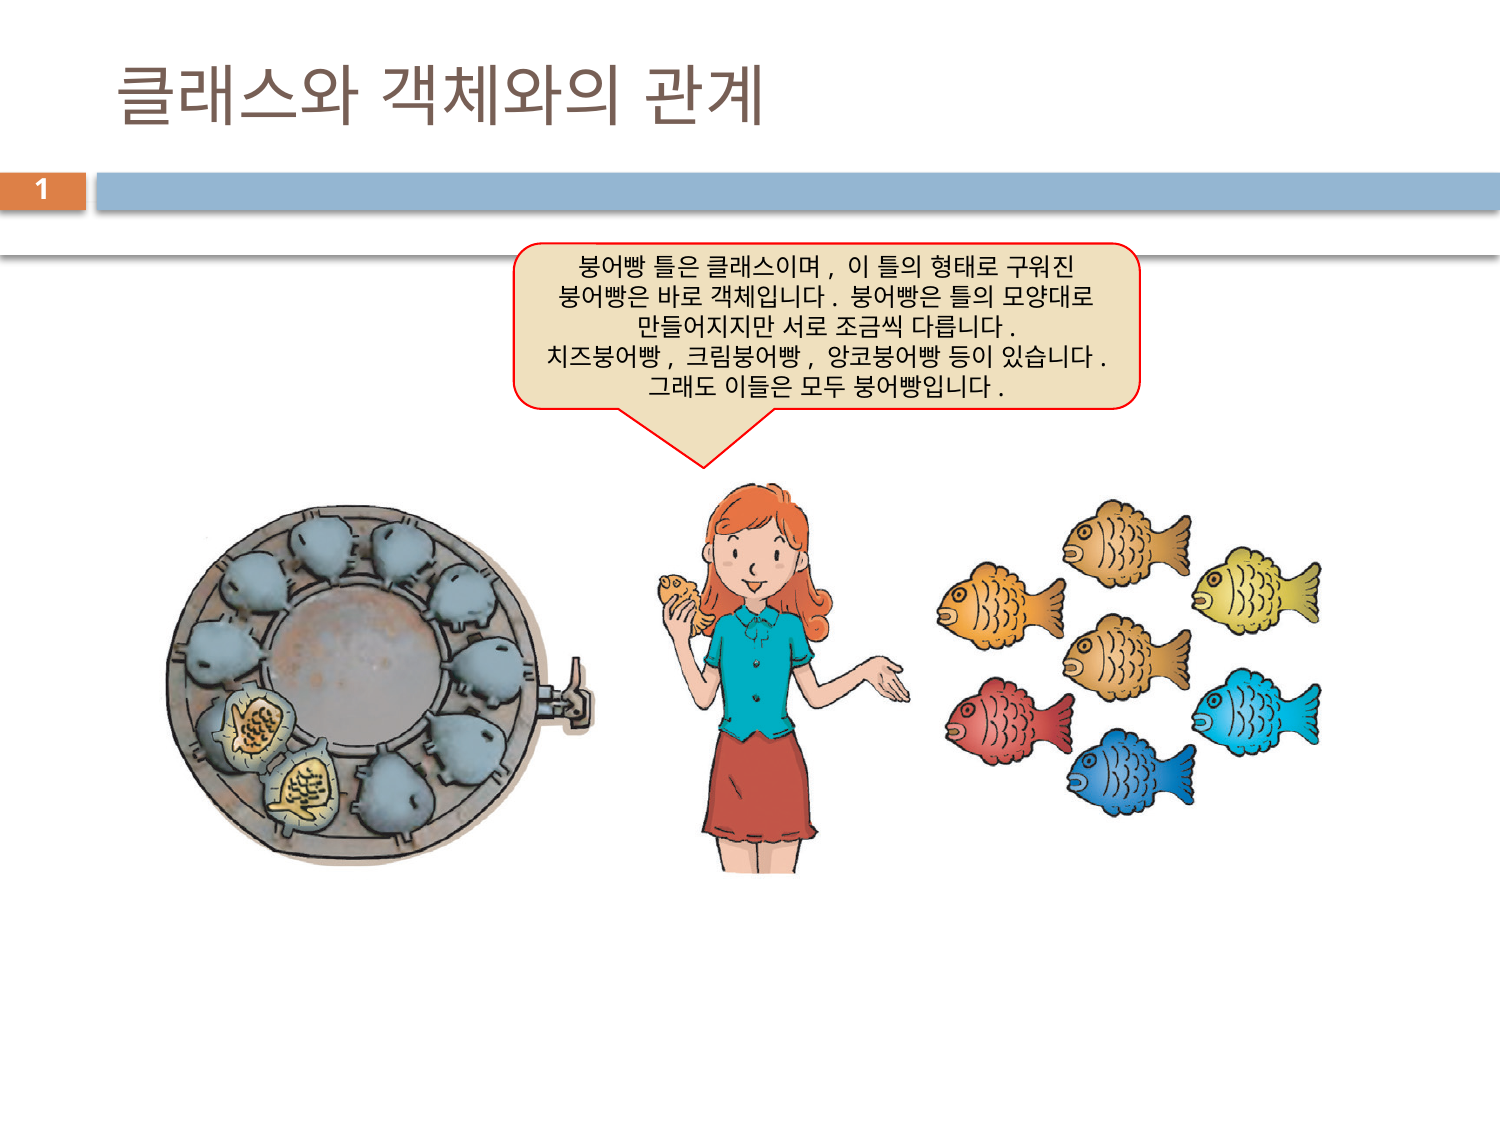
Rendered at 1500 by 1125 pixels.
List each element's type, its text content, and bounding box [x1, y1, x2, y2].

slide_number 1 [0, 170, 87, 211]
text_box 붕어빵 틀은 클래스이며, 이 틀의 형태로 구워진 붕어빵은 바로 객체입니다. 붕어빵은 틀의 모양대로 만들어지지만 서로 조금씩 다릅니다. 치즈붕어빵, 크림붕어빵, 앙코붕어빵 등이 있습니다. 그래도 이들은 모두 붕어빵입니다. [512, 241, 1142, 470]
title 클래스와 객체와의 관계 [100, 37, 1438, 149]
picture [159, 474, 1338, 880]
